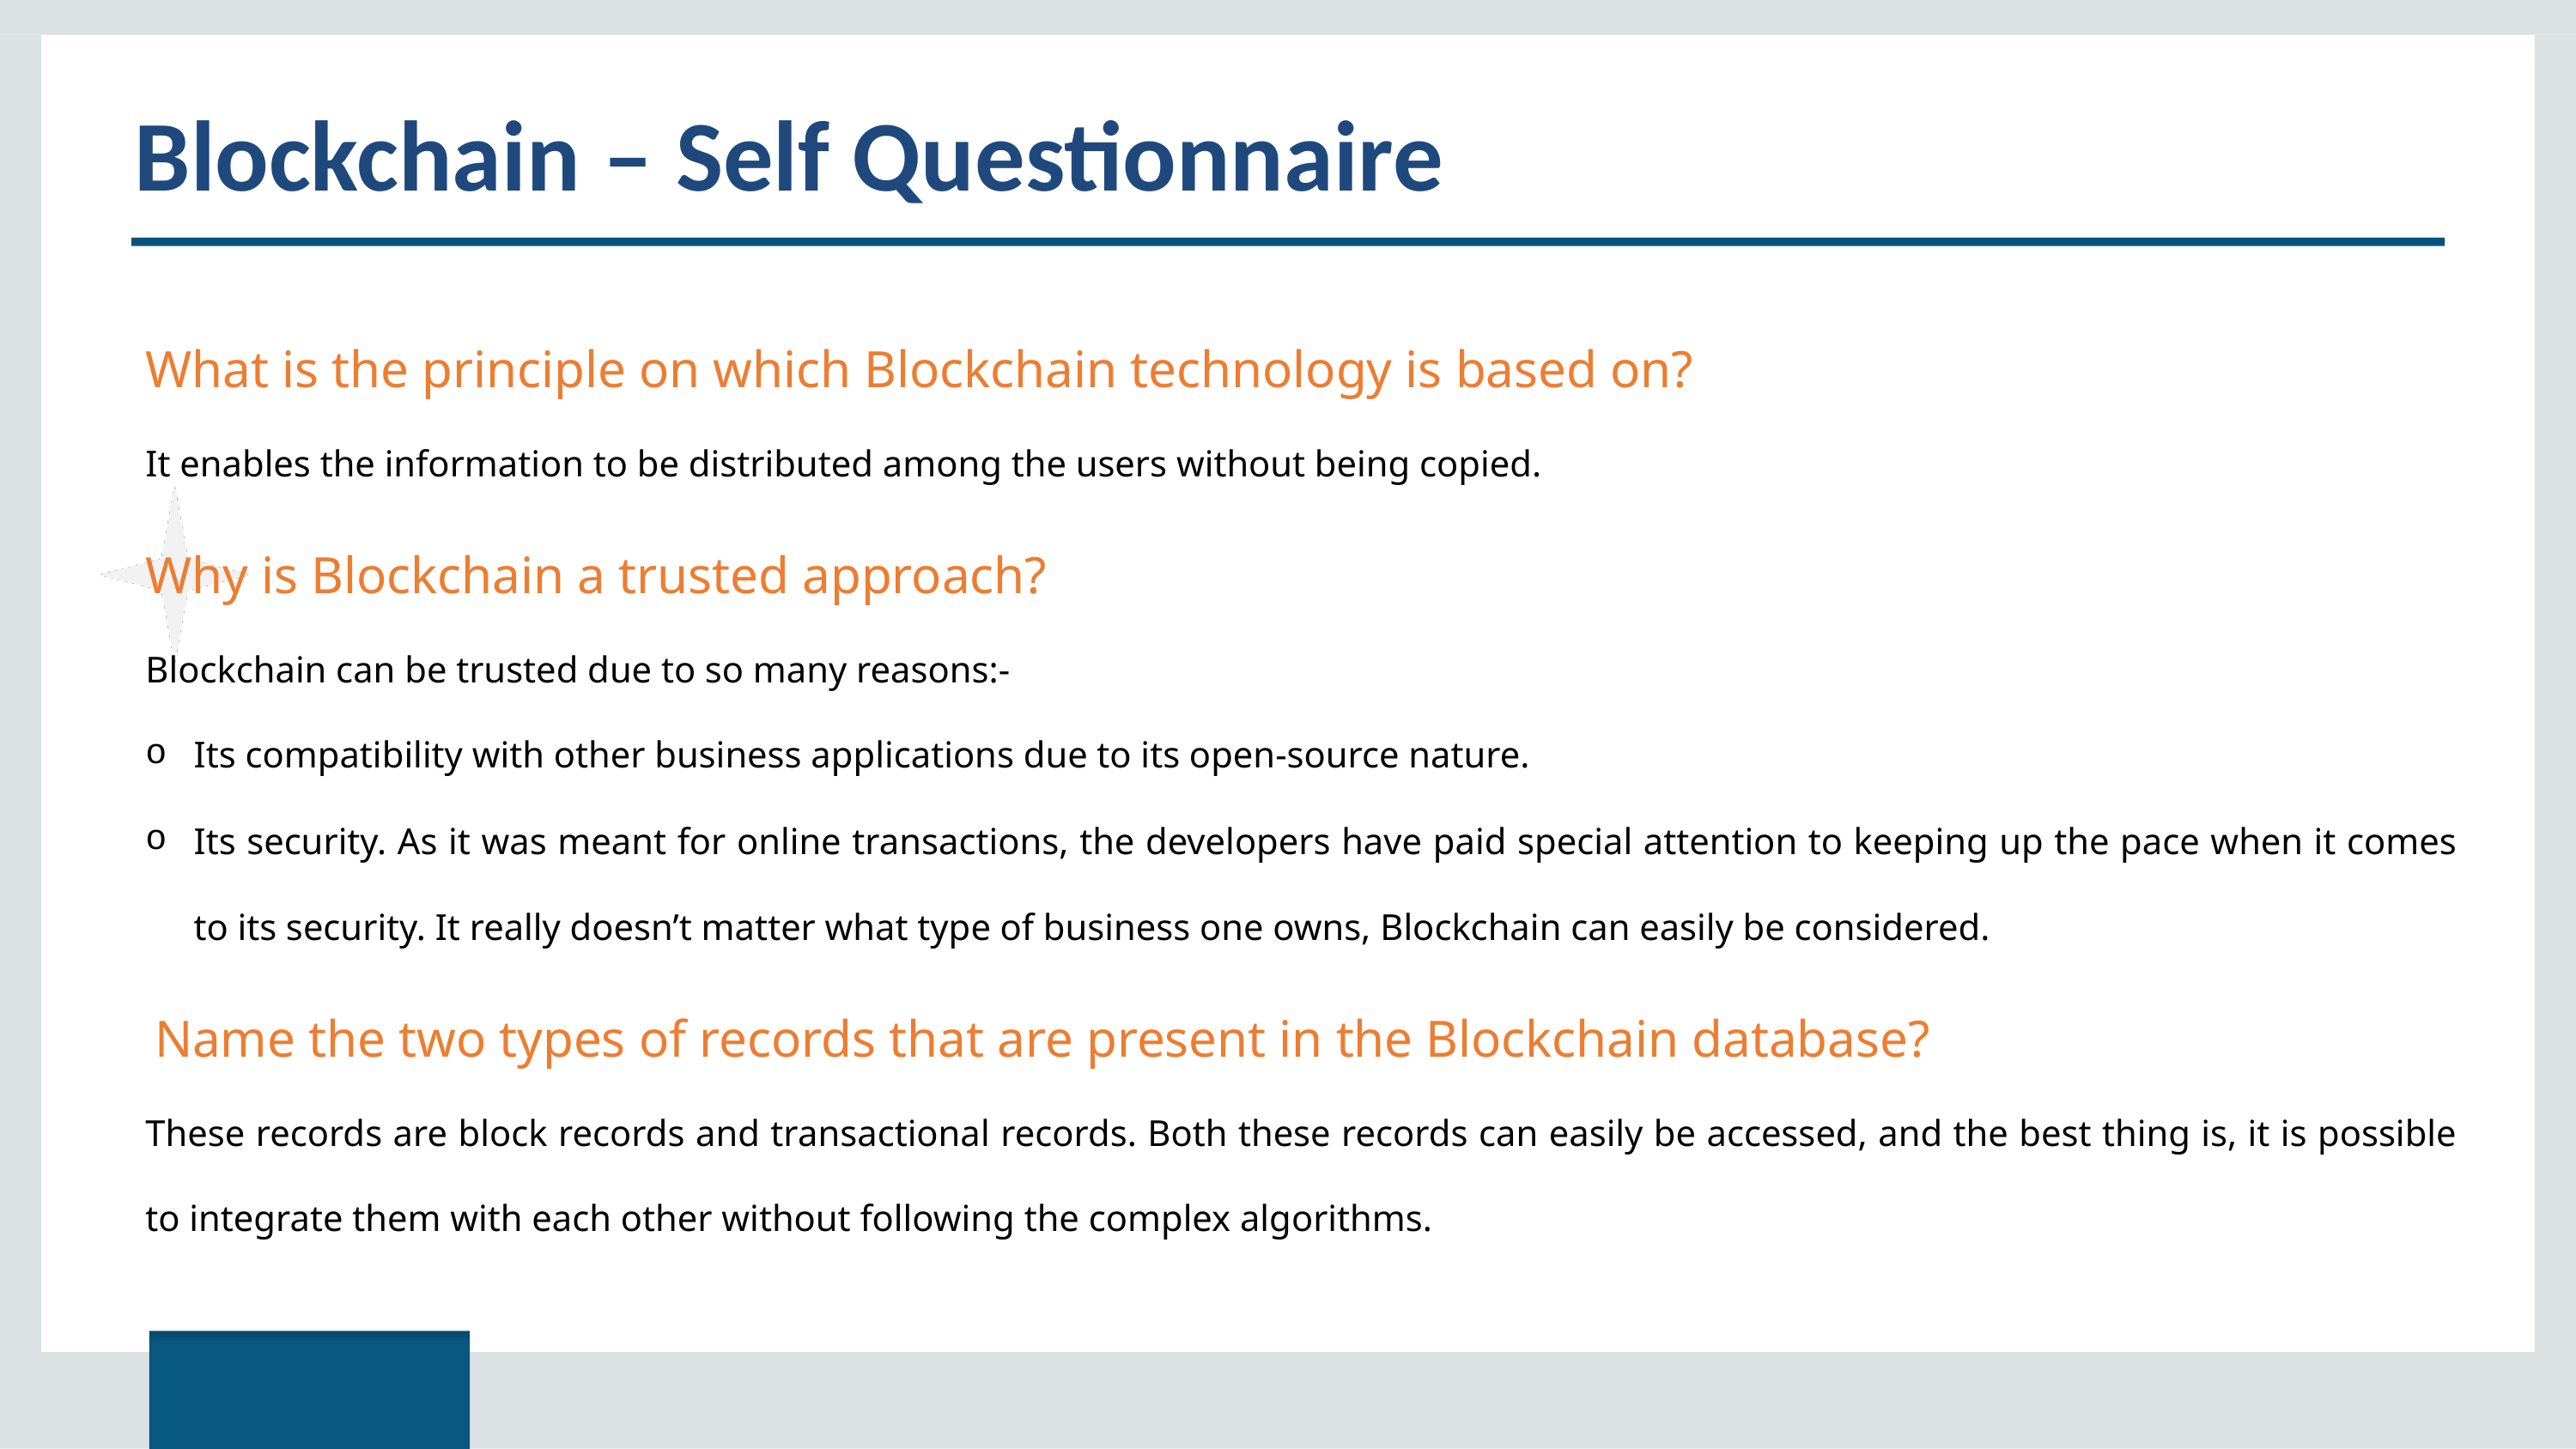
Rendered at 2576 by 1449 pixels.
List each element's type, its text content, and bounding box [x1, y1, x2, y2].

text_box [99, 484, 132, 664]
text_box [149, 1331, 471, 1449]
text_box What is the principle on which Blockchain technology is based on? It enables the information to be distributed among the users without being copied. Why is Blockchain a trusted approach? Blockchain can be trusted due to so many reasons:- Its compatibility with other business applications due to its open-source nature. Its security. As it was meant for online transactions, the developers have paid special attention to keeping up the pace when it comes to its security. It really doesn’t matter what type of business one owns, Blockchain can easily be considered. Name the two types of records that are present in the Blockchain database? These records are block records and transactional records. Both these records can easily be accessed, and the best thing is, it is possible to integrate them with each other without following the complex algorithms. [132, 270, 2471, 1246]
title Blockchain – Self Questionnaire [132, 90, 2445, 270]
